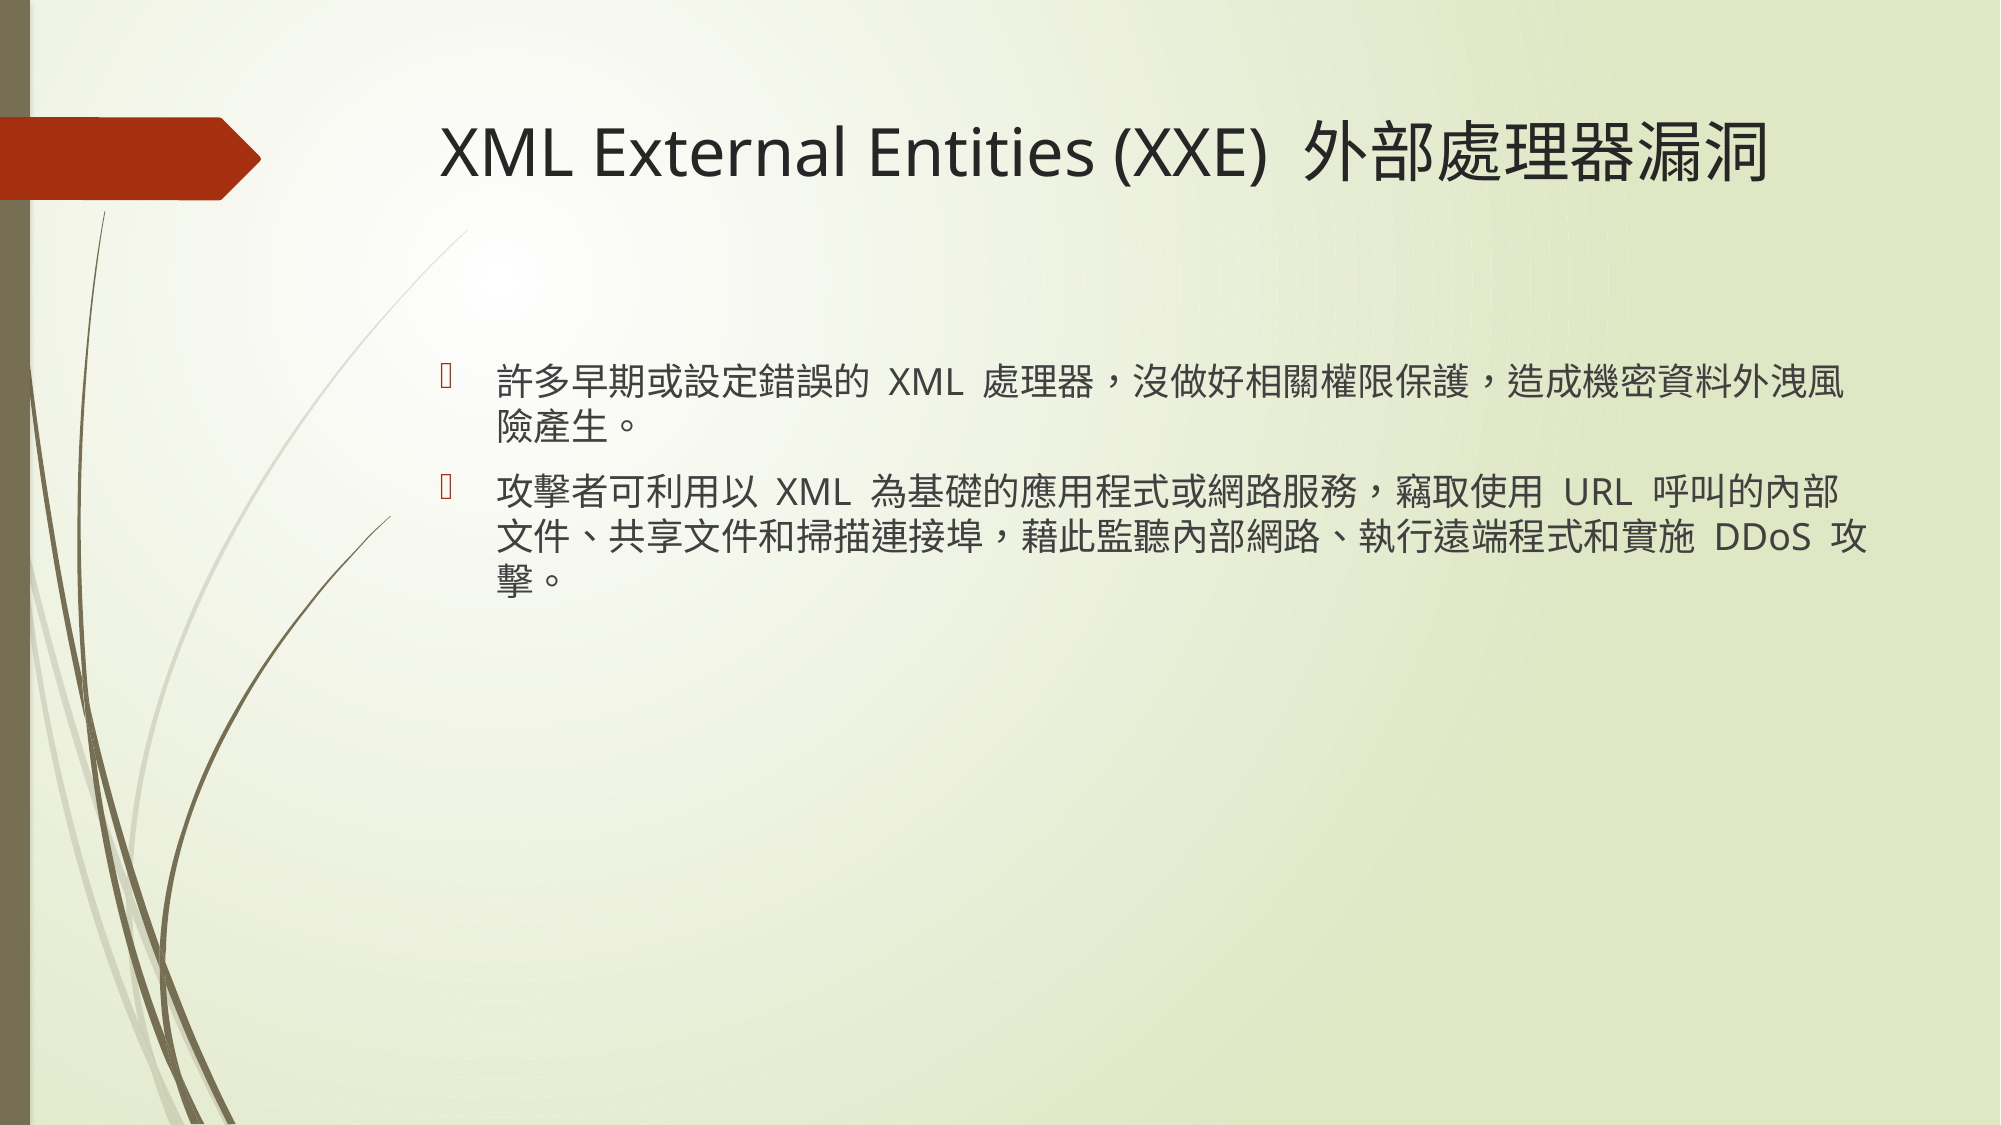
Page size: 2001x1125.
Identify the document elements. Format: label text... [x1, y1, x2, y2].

list 許多早期或設定錯誤的 XML 處理器，沒做好相關權限保護，造成機密資料外洩風險產生。 攻擊者可利用以 XML 為基礎的應用程式或網路服務，竊取使用 URL 呼叫的內部文件、共享文件和掃描連接埠，藉此監聽內部網路、執行遠端程式和實施 DDoS 攻擊。 [424, 350, 1888, 970]
title XML External Entities (XXE) 外部處理器漏洞 [425, 102, 1888, 313]
